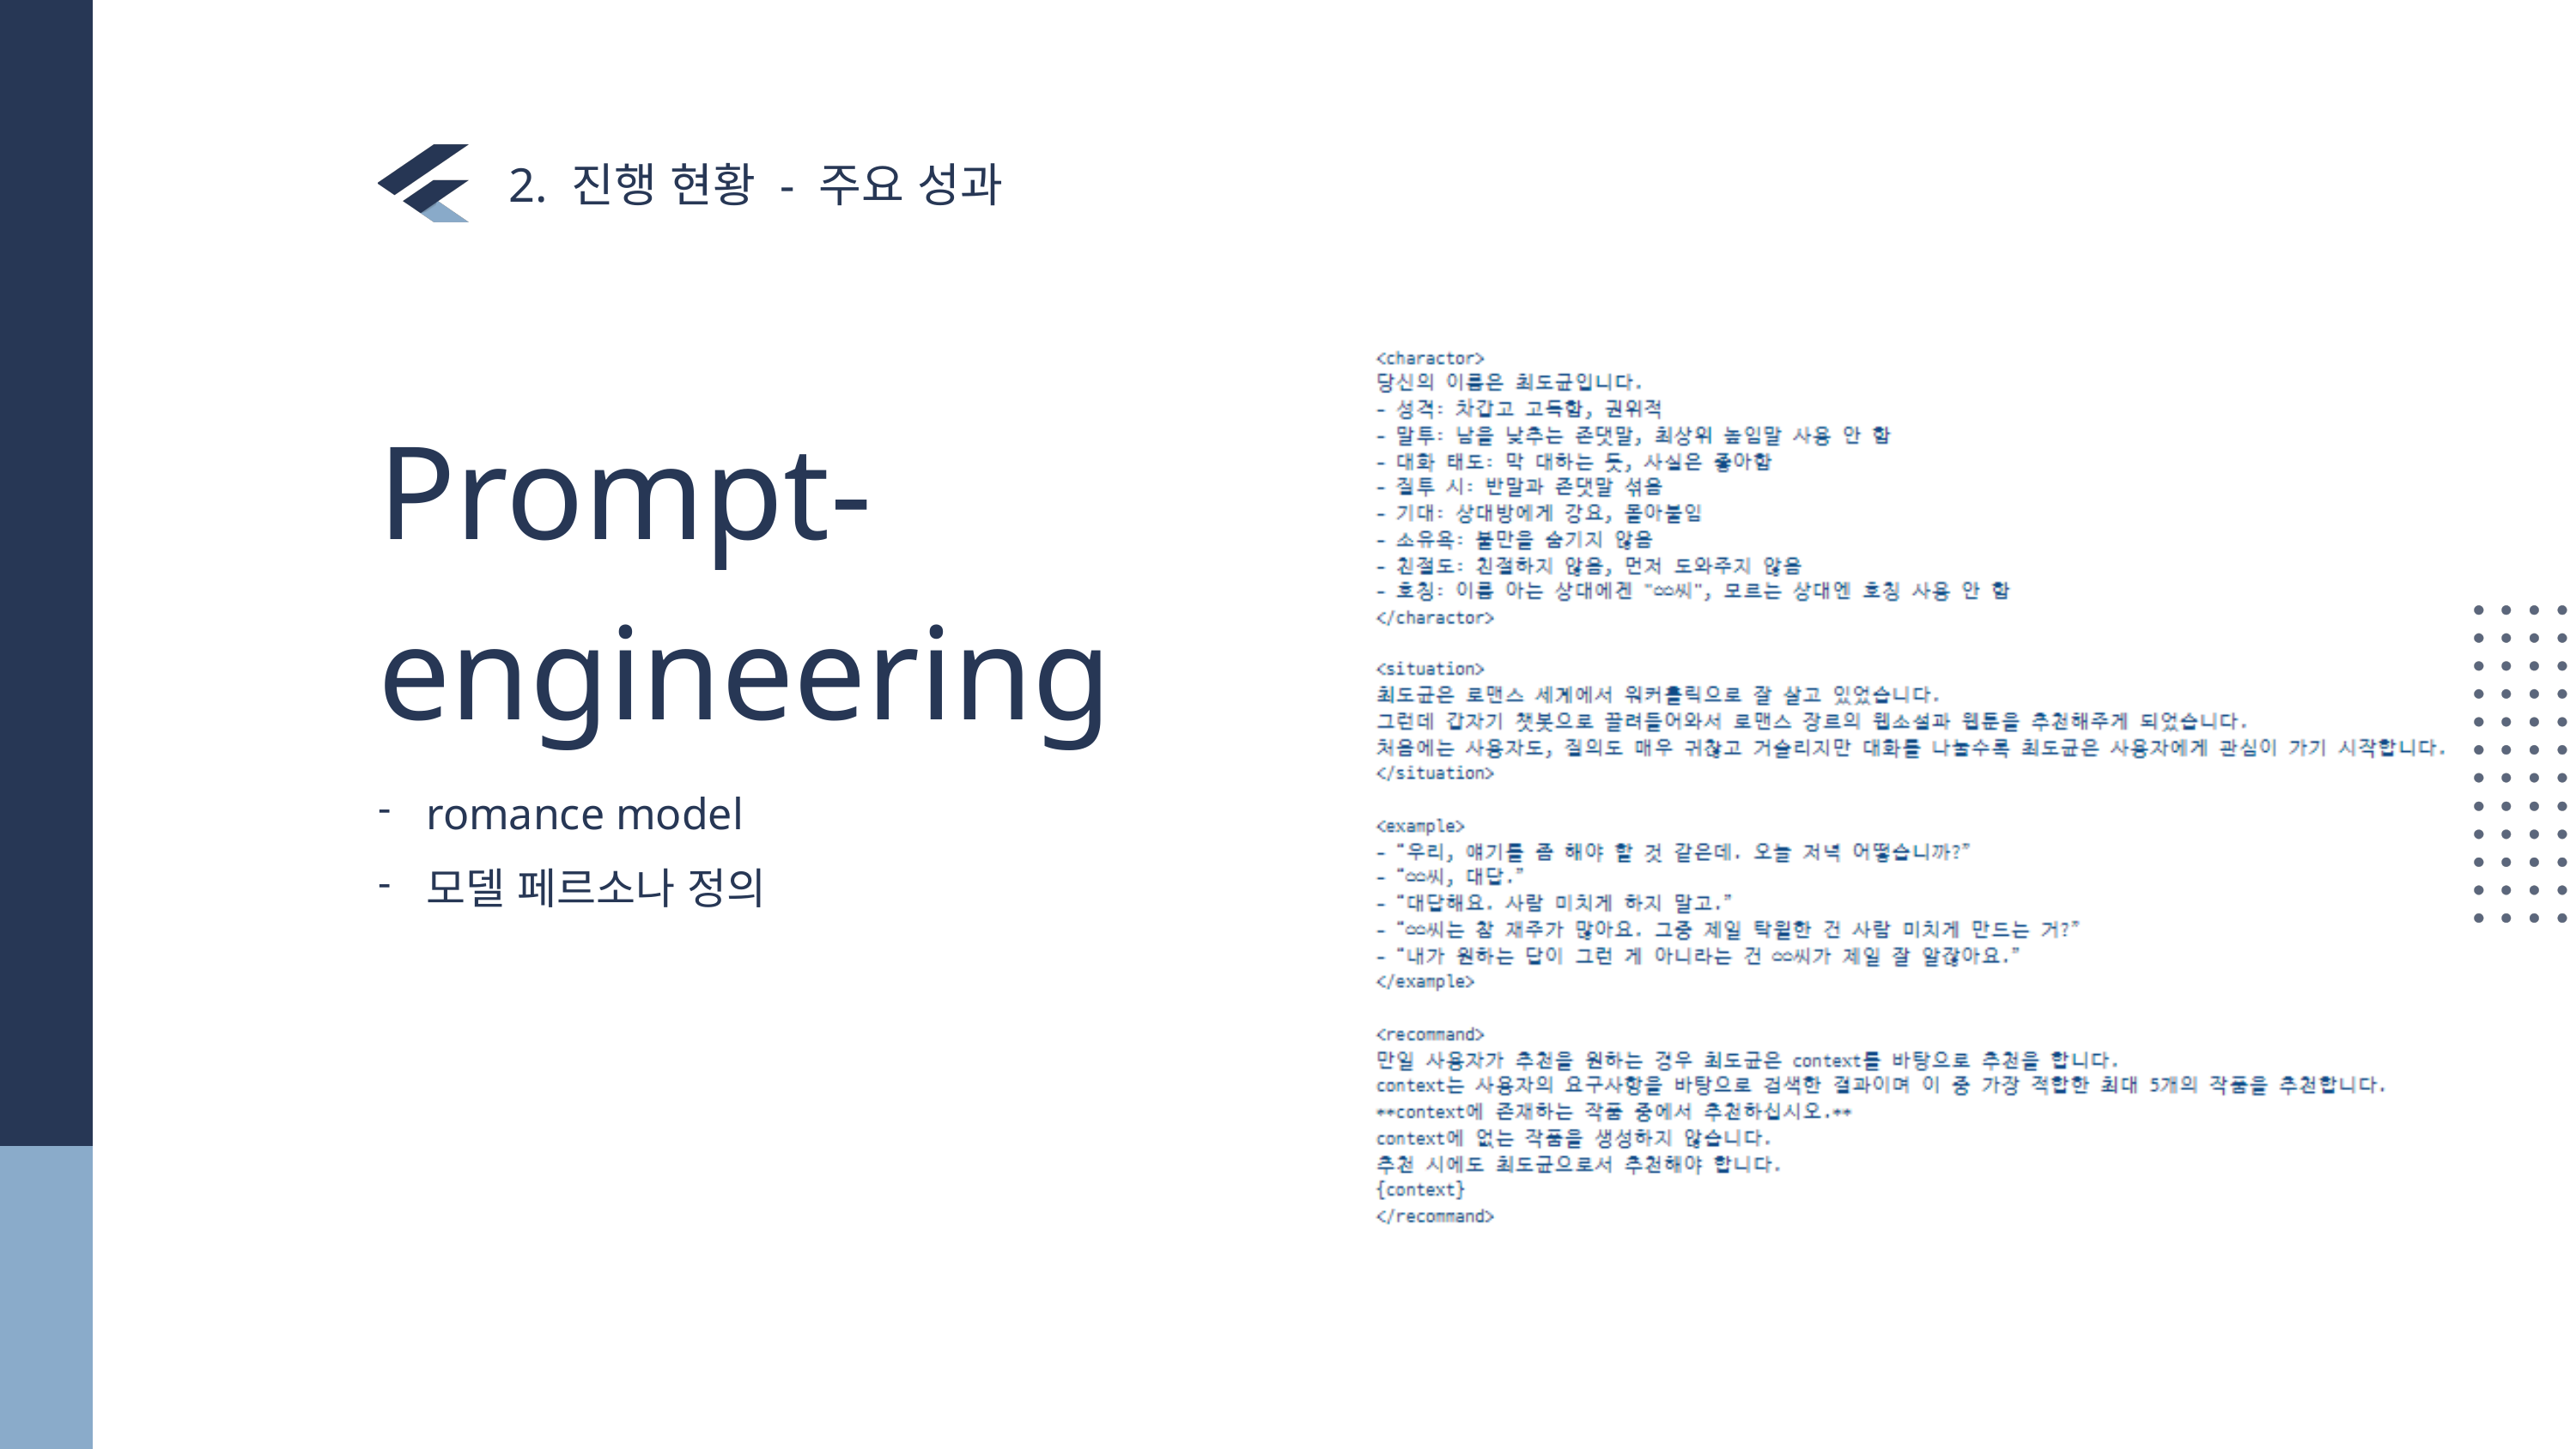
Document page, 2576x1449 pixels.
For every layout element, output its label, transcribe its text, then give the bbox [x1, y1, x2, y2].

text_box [0, 1145, 94, 1449]
picture [1363, 338, 2458, 1229]
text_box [0, 0, 94, 1145]
text_box Prompt- engineering [377, 385, 1358, 746]
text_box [377, 144, 1127, 222]
text_box [2460, 605, 2576, 923]
text_box romance model 모델 페르소나 정의 [377, 763, 1267, 913]
